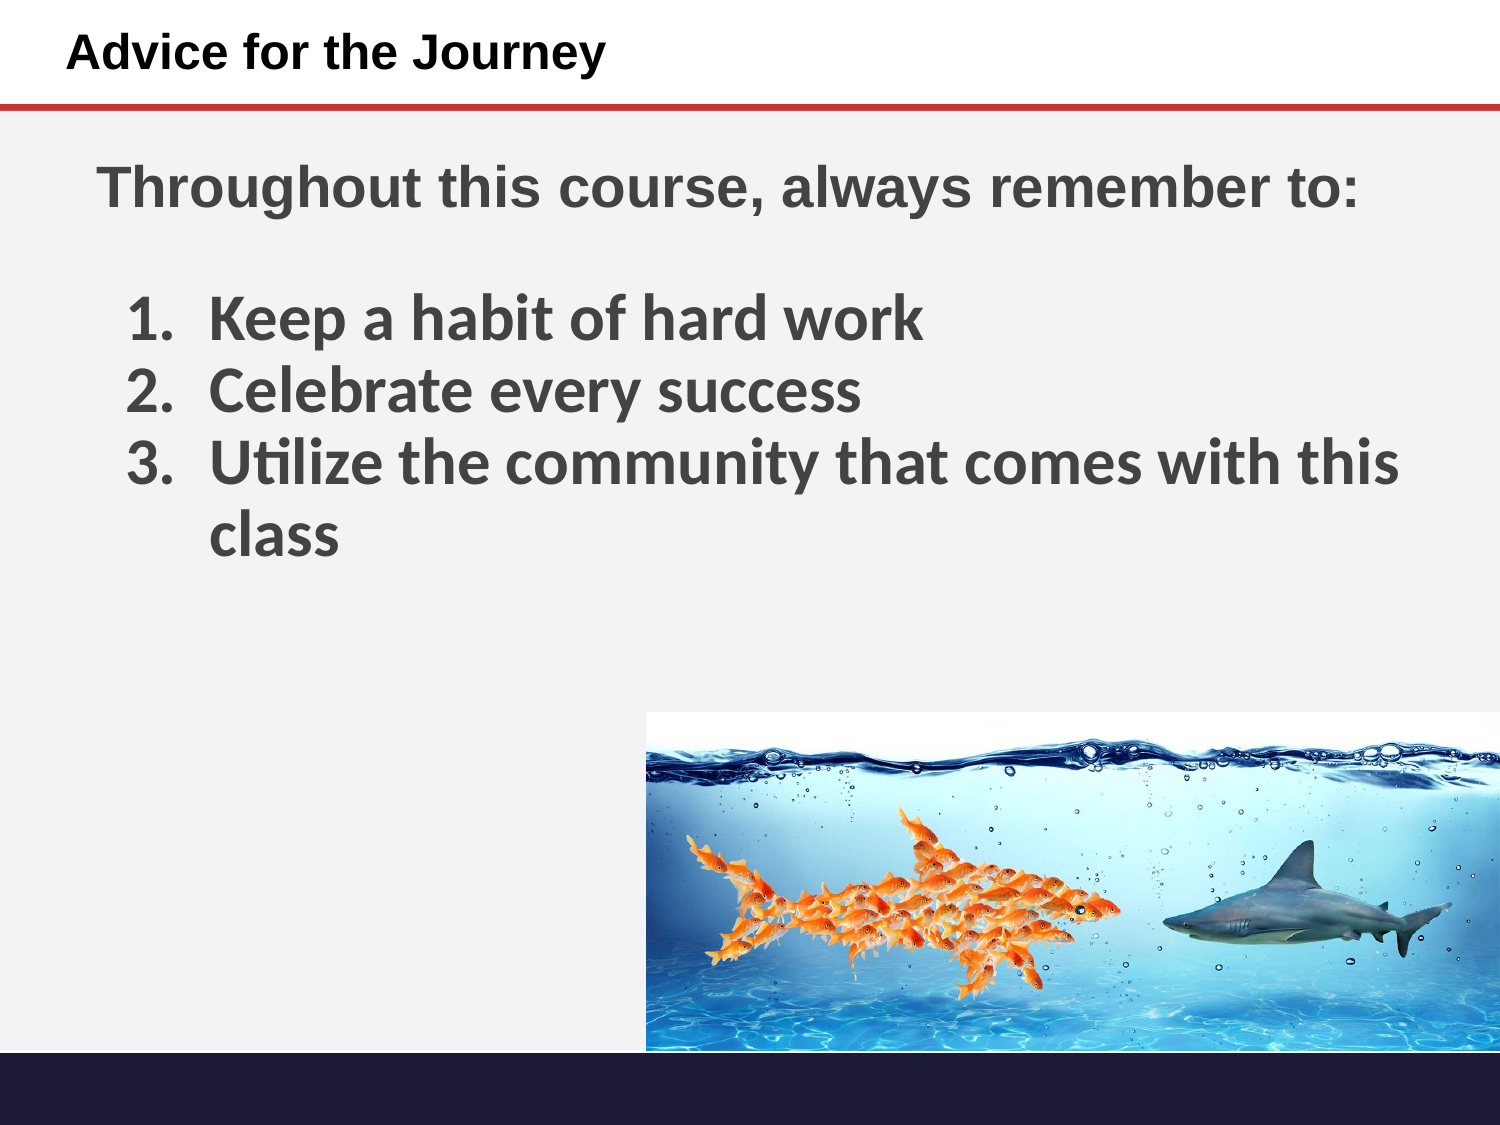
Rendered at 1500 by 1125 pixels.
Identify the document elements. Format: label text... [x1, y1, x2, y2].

text_box [0, 110, 1500, 1051]
title Advice for the Journey [50, 0, 948, 108]
picture [646, 712, 1500, 1051]
text_box Throughout this course, always remember to: Keep a habit of hard work Celebrate every success Utilize the community that comes with this class [72, 149, 1423, 893]
